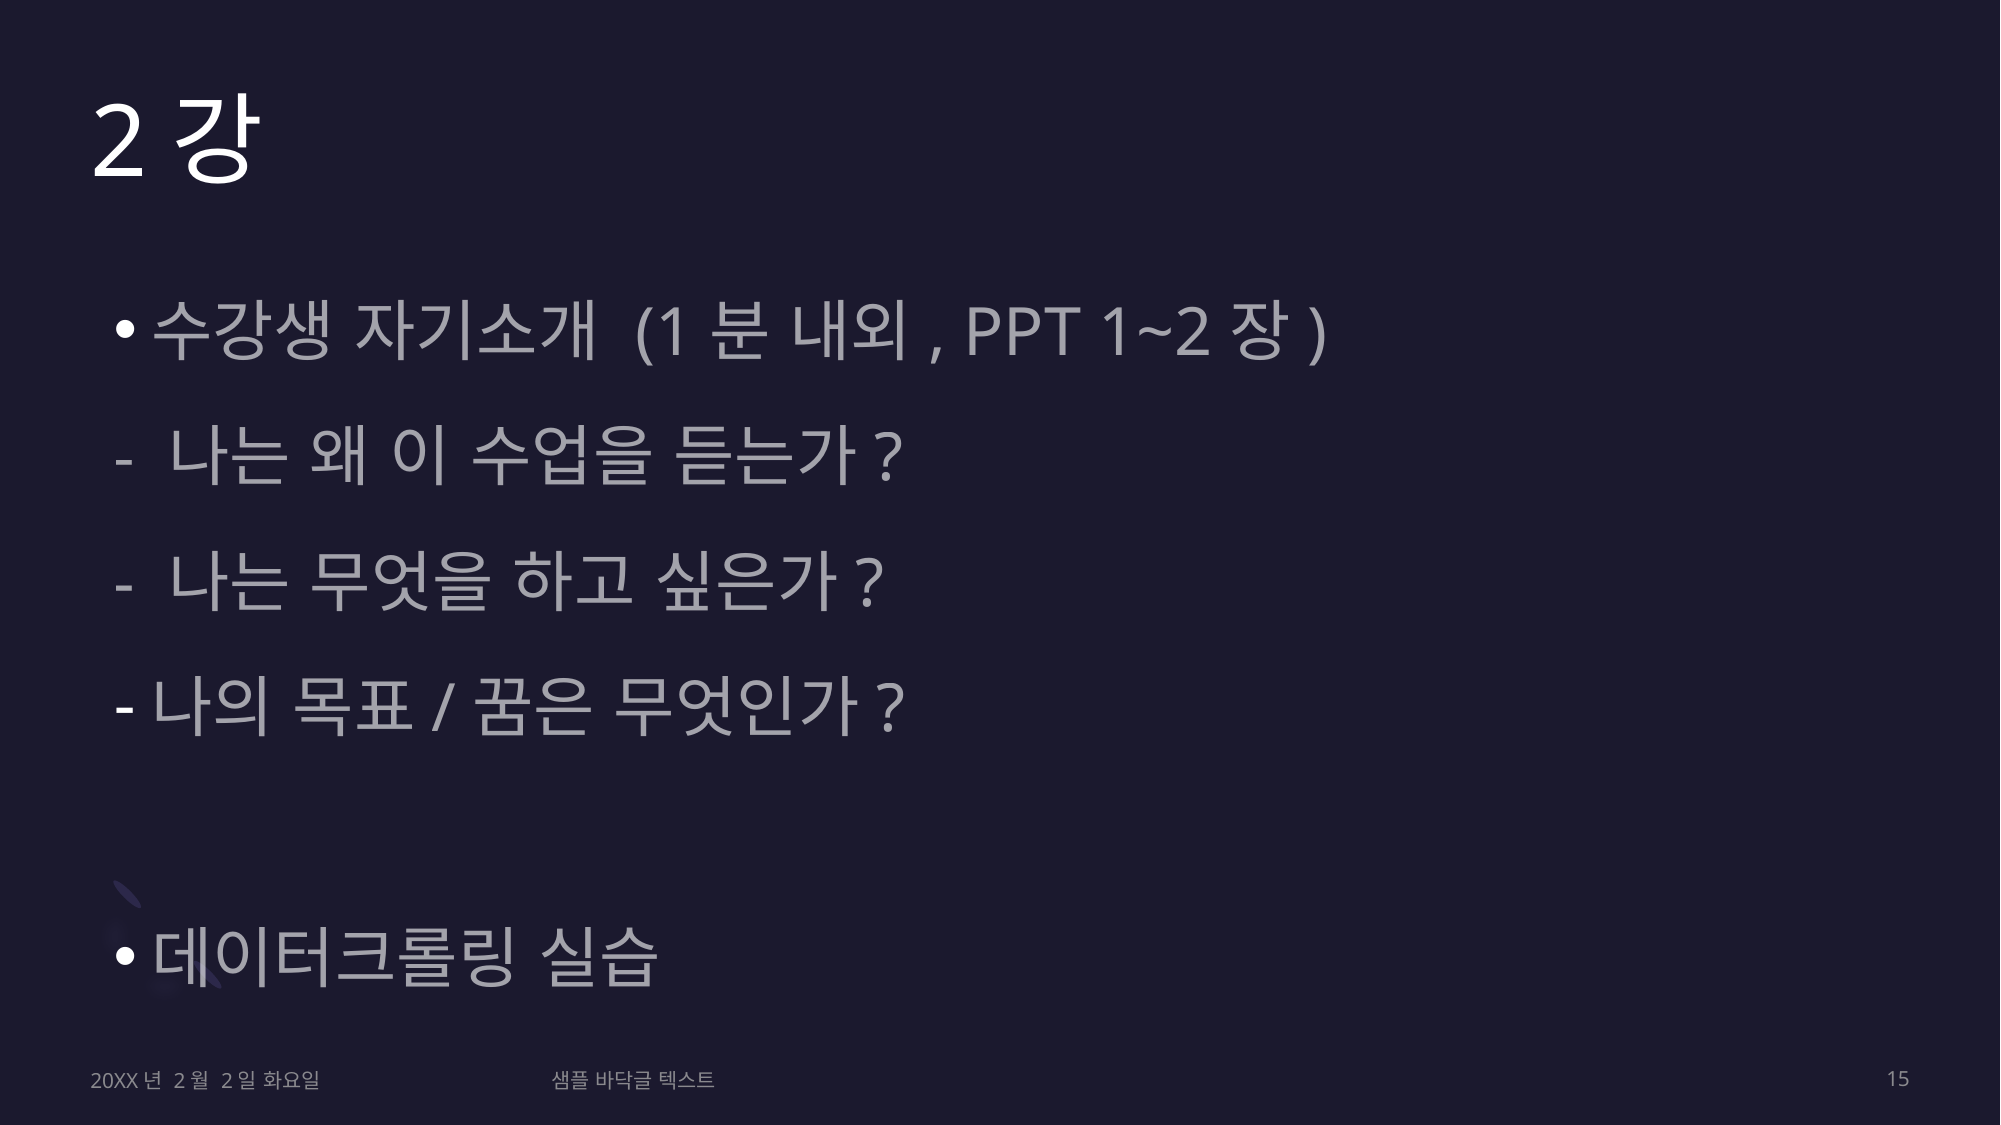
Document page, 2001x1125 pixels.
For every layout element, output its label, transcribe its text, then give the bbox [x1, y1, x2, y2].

list 수강생 자기소개 (1분 내외, PPT 1~2장) - 나는 왜 이 수업을 듣는가? - 나는 무엇을 하고 싶은가? 나의 목표/꿈은 무엇인가? 데이터크롤링 실습 Visual Studio Code 설치 [113, 280, 1933, 934]
footer 샘플 바닥글 텍스트 [551, 1067, 1598, 1093]
title 2강 [90, 90, 1910, 309]
slide_number 15 [1632, 1067, 1910, 1093]
slide_number 20XX년 2월 2일 화요일 [90, 1067, 522, 1093]
